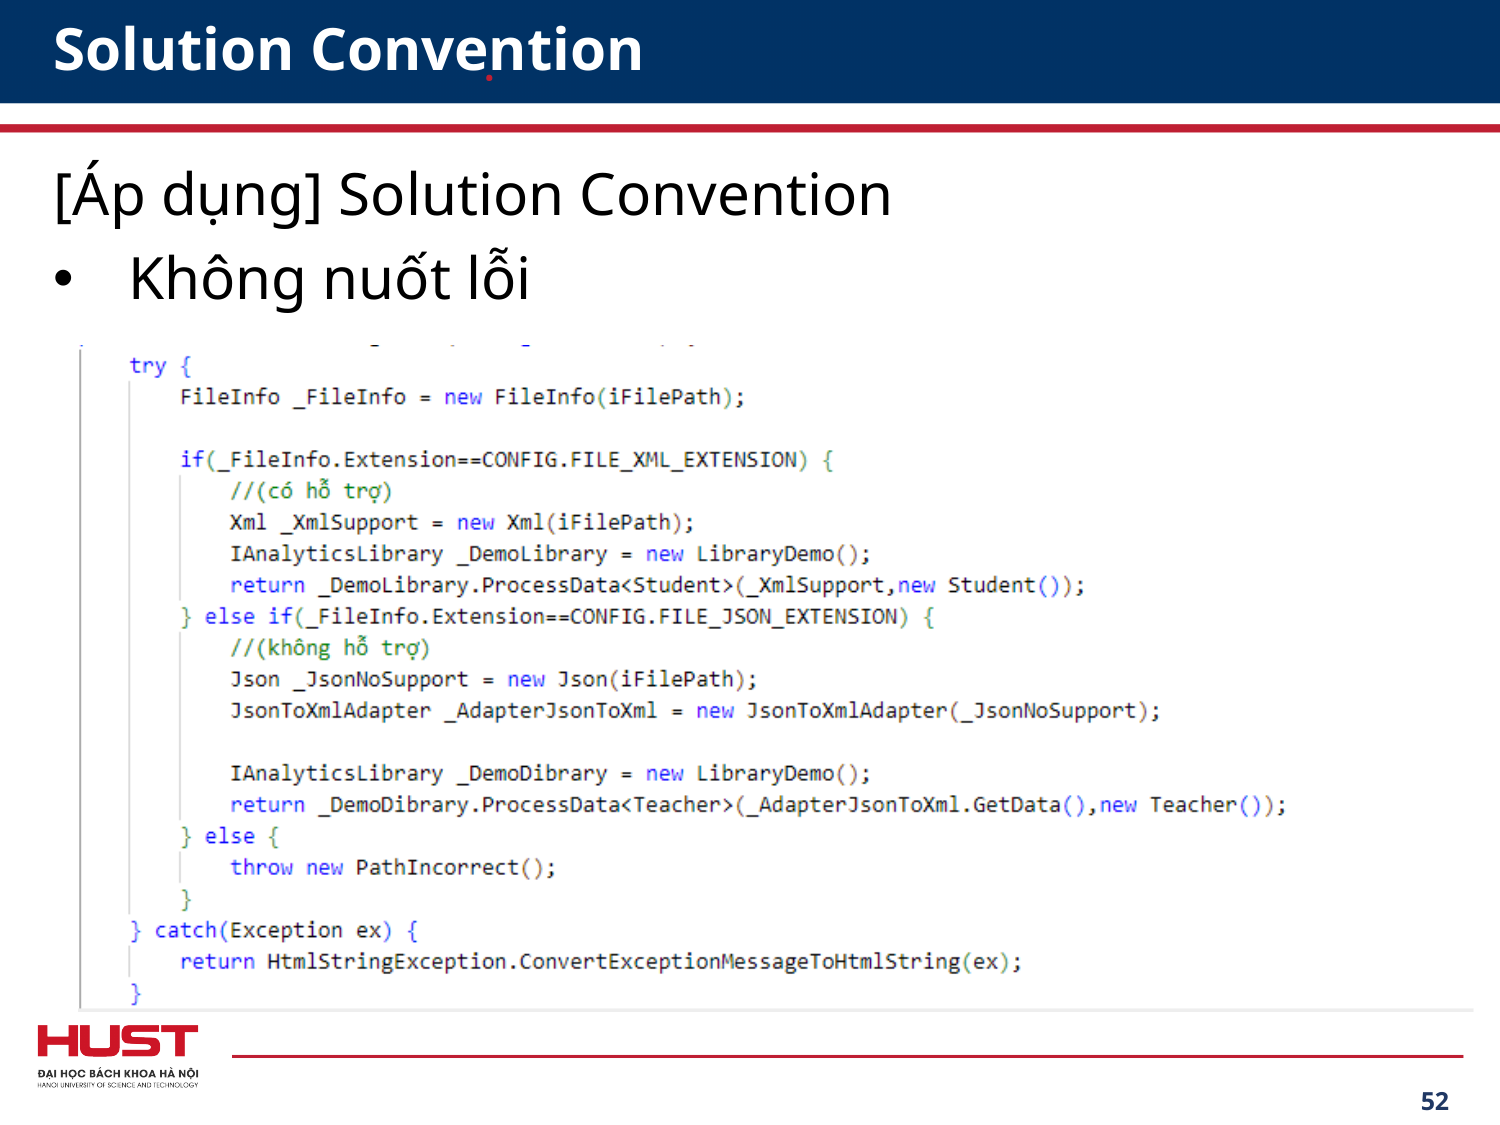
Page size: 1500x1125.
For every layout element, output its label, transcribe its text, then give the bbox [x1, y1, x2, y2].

list [Áp dụng] Solution Convention Không nuốt lỗi [38, 157, 1462, 1000]
title Solution Convention [38, 12, 1462, 87]
picture [0, 0, 1500, 1125]
slide_number 52 [1126, 1078, 1464, 1125]
